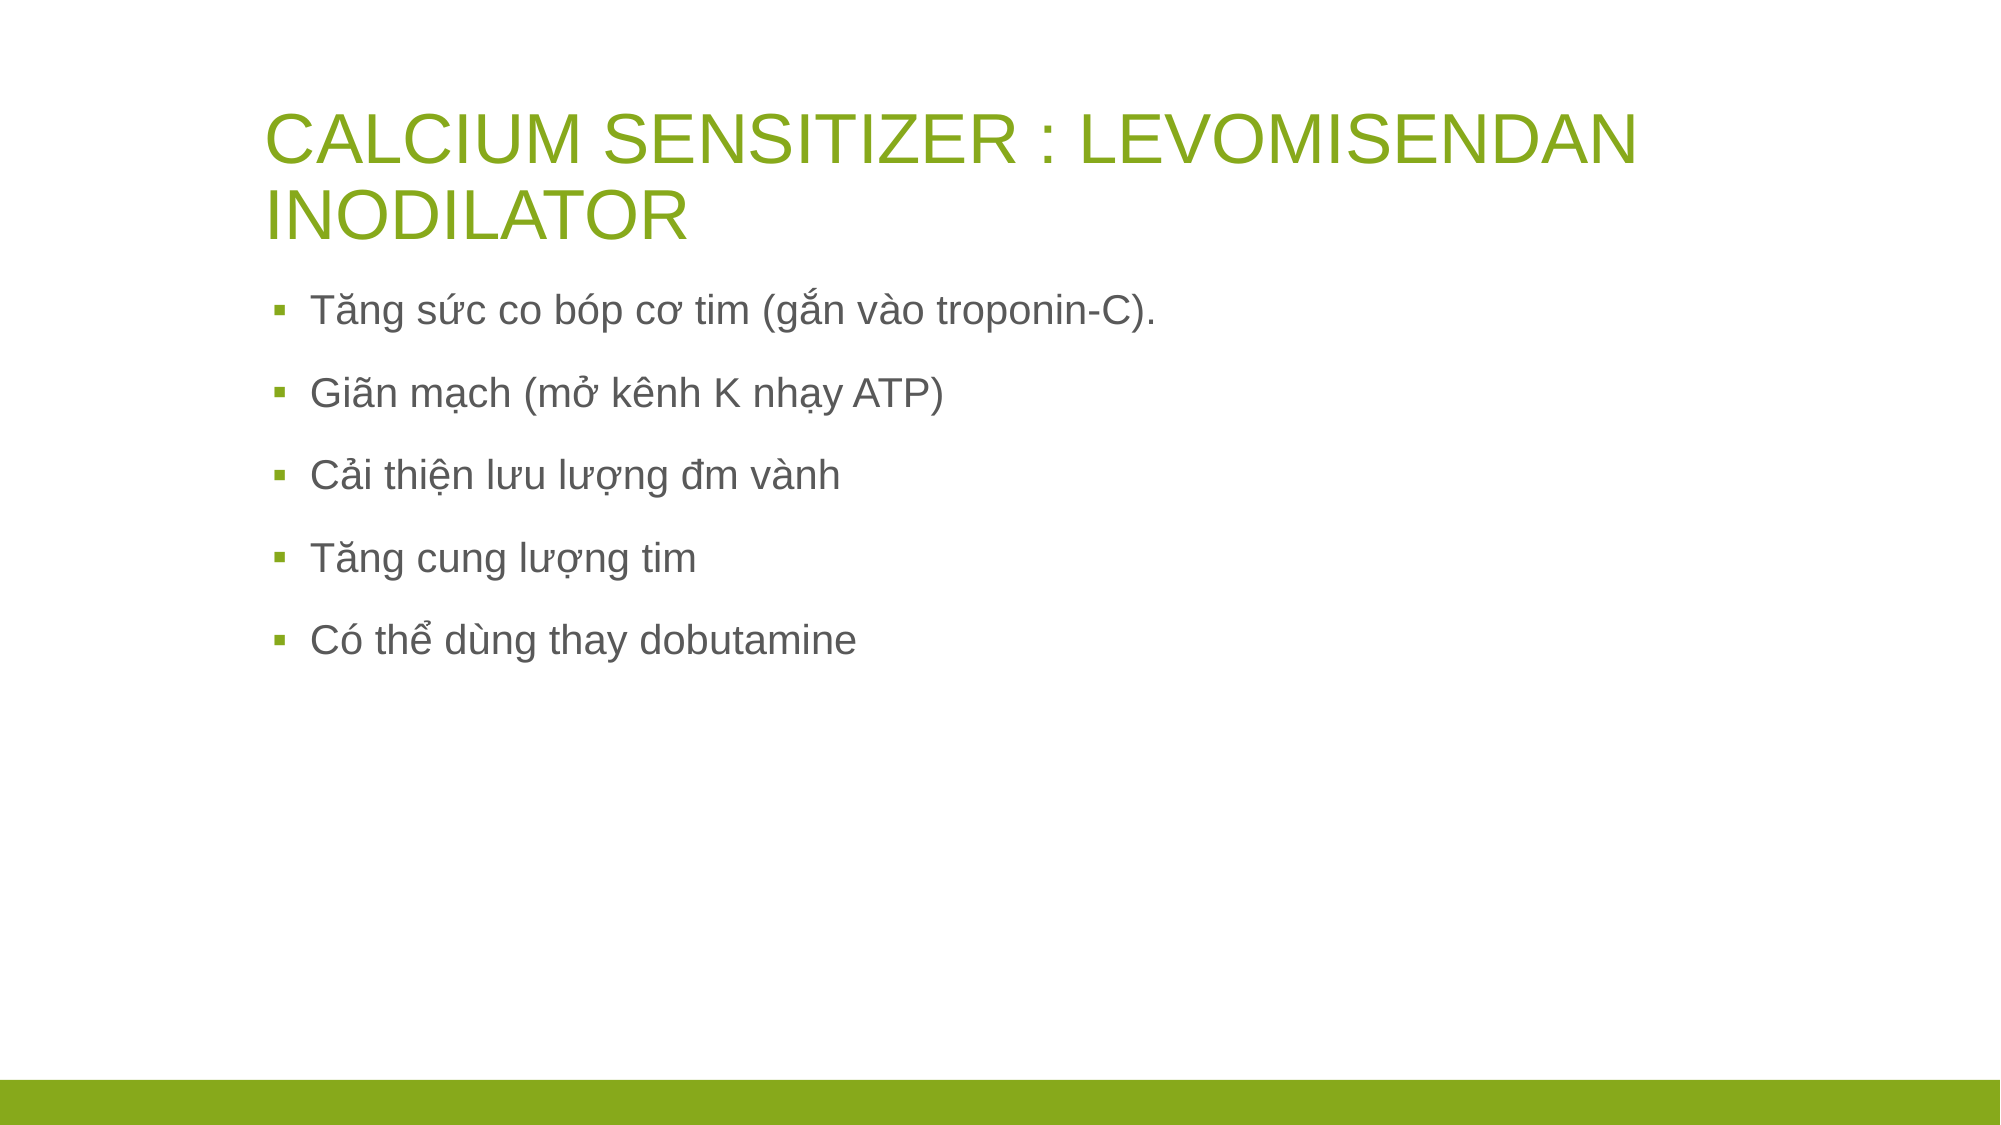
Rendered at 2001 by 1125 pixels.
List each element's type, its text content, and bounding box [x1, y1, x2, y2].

list Tăng sức co bóp cơ tim (gắn vào troponin-C). Giãn mạch (mở kênh K nhạy ATP) Cải thiện lưu lượng đm vành Tăng cung lượng tim Có thể dùng thay dobutamine [249, 281, 1750, 1013]
title CALCIUM SENSITIZER : LEVOMISENDAN INODILATOR [249, 75, 1750, 263]
